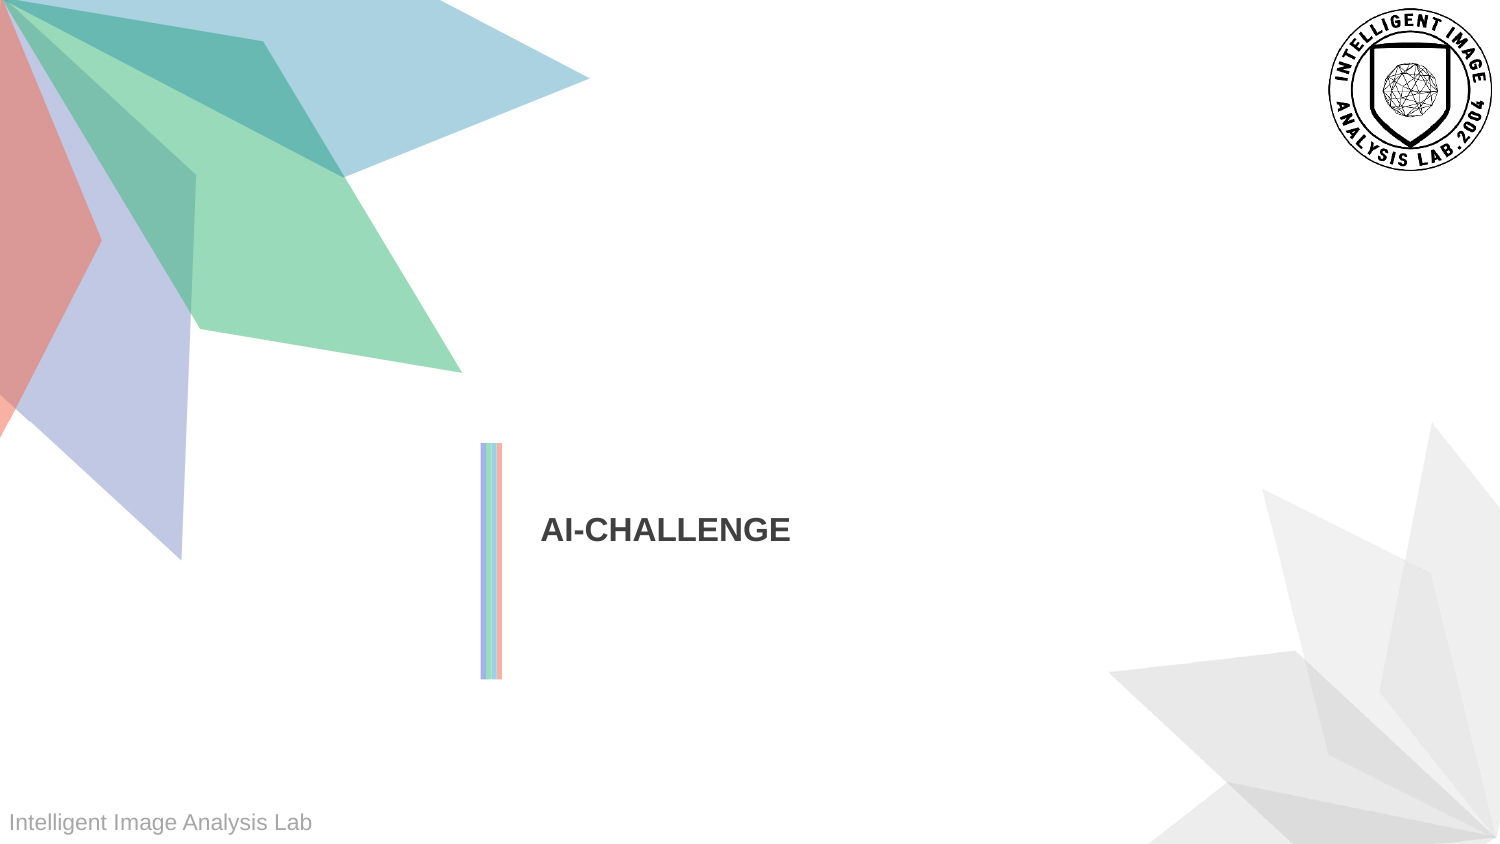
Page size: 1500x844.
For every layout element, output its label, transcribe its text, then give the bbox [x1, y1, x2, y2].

picture [0, 0, 1500, 844]
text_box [480, 442, 503, 680]
list AI-CHALLENGE [525, 439, 1500, 617]
